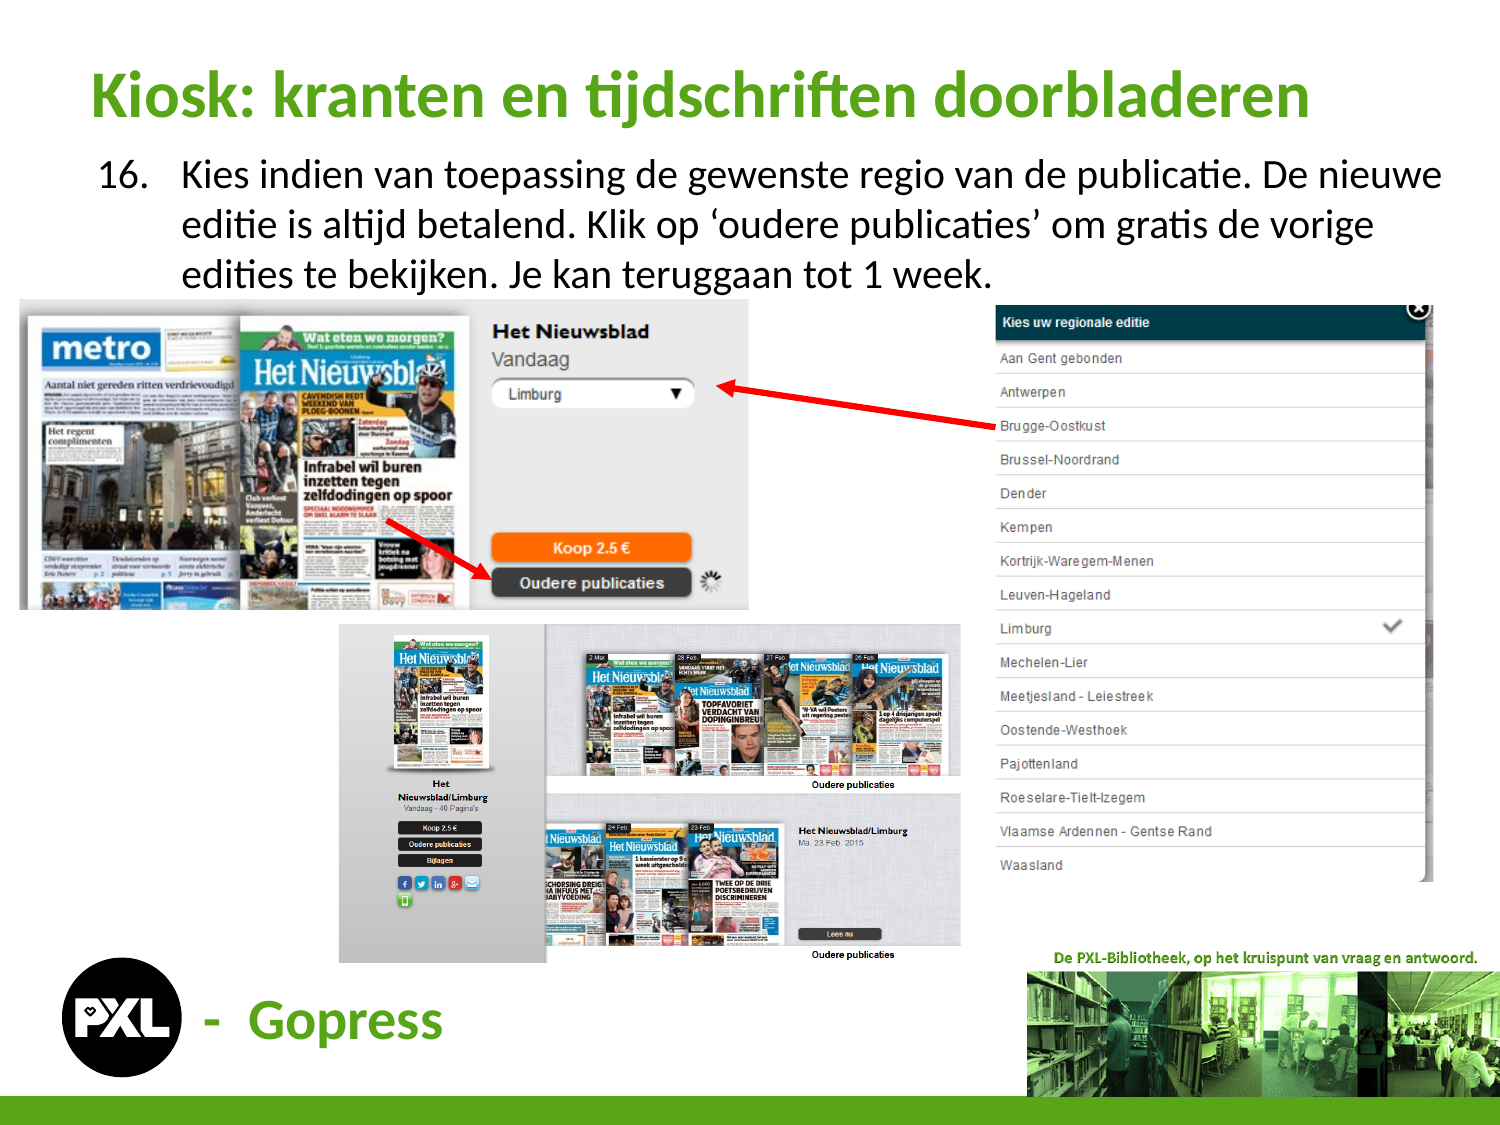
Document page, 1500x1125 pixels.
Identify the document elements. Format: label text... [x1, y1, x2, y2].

picture [1010, 318, 1029, 327]
text_box Kies indien van toepassing de gewenste regio van de publicatie. De nieuwe editie is altijd betalend. Klik op ‘oudere publicaties’ om gratis de vorige edities te bekijken. Je kan teruggaan tot 1 week. [82, 139, 1464, 305]
picture [18, 298, 749, 610]
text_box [715, 385, 996, 428]
text_box Kiosk: kranten en tijdschriften doorbladeren [76, 43, 1459, 139]
picture [1003, 318, 1010, 327]
picture [1035, 320, 1051, 327]
picture [1116, 318, 1149, 327]
picture [1027, 945, 1500, 1097]
picture [995, 304, 1434, 882]
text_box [386, 520, 493, 581]
picture [338, 623, 961, 963]
text_box - Gopress [188, 975, 900, 1057]
picture [1056, 318, 1112, 329]
